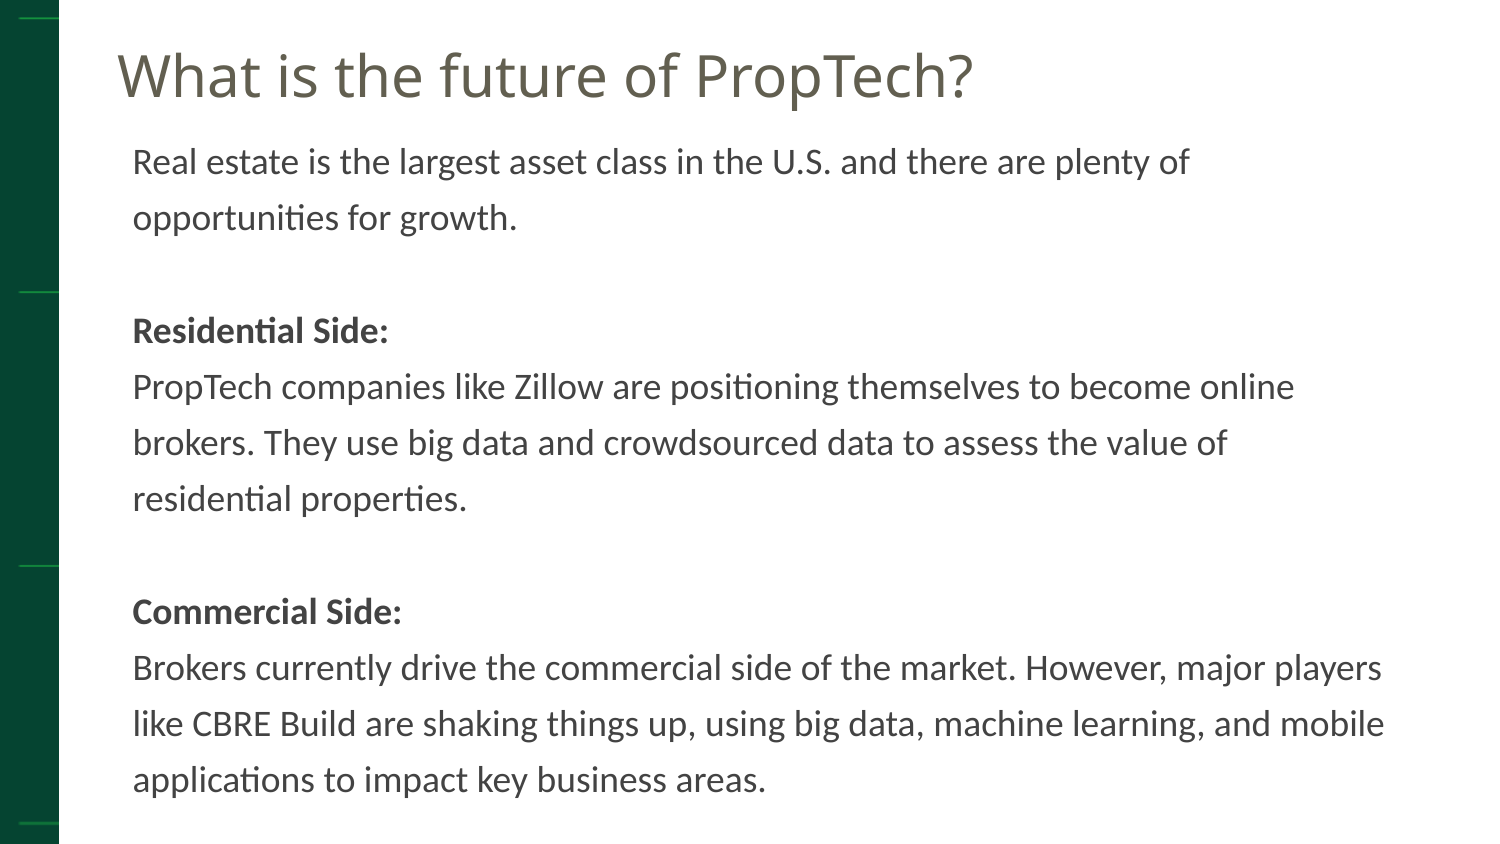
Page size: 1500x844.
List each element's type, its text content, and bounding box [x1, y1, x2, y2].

text_box Real estate is the largest asset class in the U.S. and there are plenty of opportunities for growth. Residential Side: PropTech companies like Zillow are positioning themselves to become online brokers. They use big data and crowdsourced data to assess the value of residential properties. Commercial Side: Brokers currently drive the commercial side of the market. However, major players like CBRE Build are shaking things up, using big data, machine learning, and mobile applications to impact key business areas. [117, 118, 1404, 844]
picture [0, 0, 59, 844]
title What is the future of PropTech? [102, 24, 1500, 119]
